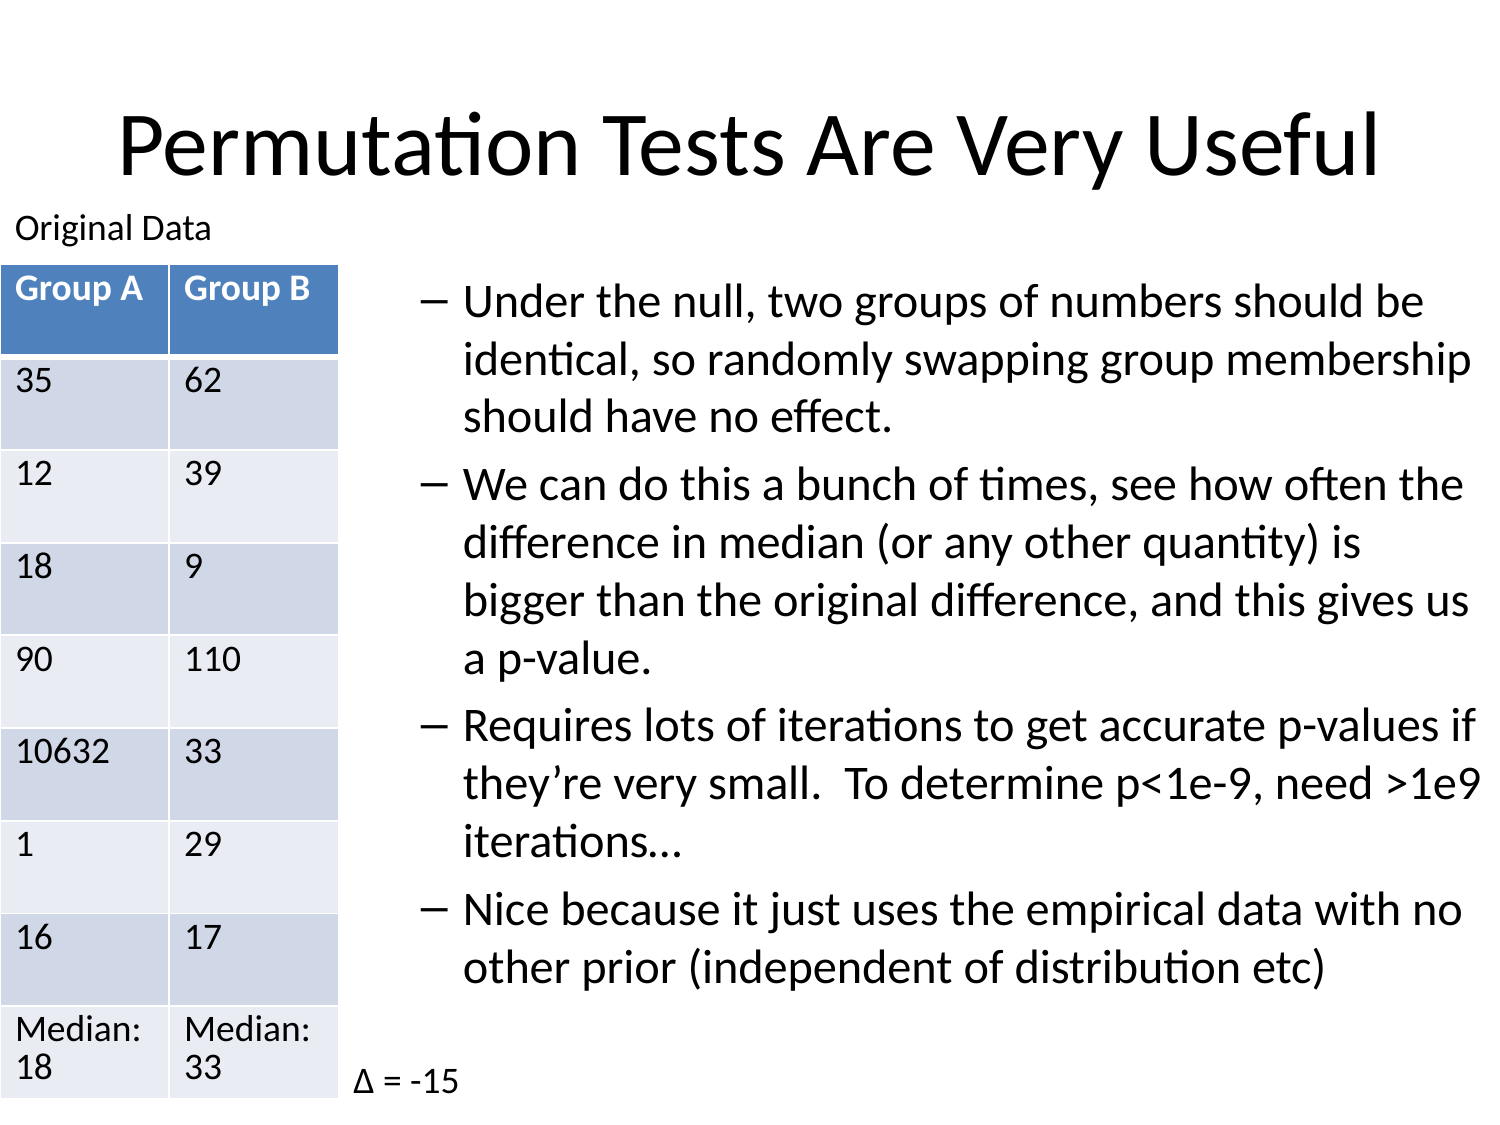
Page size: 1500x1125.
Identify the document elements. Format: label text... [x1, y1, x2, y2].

table_cell 90 [1, 636, 168, 727]
table_cell 1 [1, 822, 168, 913]
table_header Group B [170, 265, 338, 354]
table_cell 12 [1, 451, 168, 542]
title Permutation Tests Are Very Useful [75, 45, 1425, 233]
table_cell 110 [170, 636, 338, 727]
table_cell 17 [170, 914, 338, 1005]
text_box Original Data [0, 195, 456, 255]
table_cell 9 [170, 544, 338, 634]
list Under the null, two groups of numbers should be identical, so randomly swapping group membership should have no effect. We can do this a bunch of times, see how often the difference in median (or any other quantity) is bigger than the original difference, and this gives us a p-value. Requires lots of iterations to get accurate p-values if they’re very small. To determine p<1e-9, need >1e9 iterations… Nice because it just uses the empirical data with no other prior (independent of distribution etc) [338, 261, 1500, 1004]
text_box Δ = -15 [338, 1049, 696, 1109]
table_cell 33 [170, 729, 338, 820]
table_cell 16 [1, 914, 168, 1005]
table_cell 35 [1, 360, 168, 449]
table_cell 62 [170, 360, 338, 449]
table_cell Median: 33 [170, 1007, 338, 1098]
table_cell 29 [170, 822, 338, 913]
table_cell 10632 [1, 729, 168, 820]
table_header Group A [1, 265, 168, 354]
table_cell 18 [1, 544, 168, 634]
table_cell 39 [170, 451, 338, 542]
table_cell Median: 18 [1, 1007, 168, 1098]
